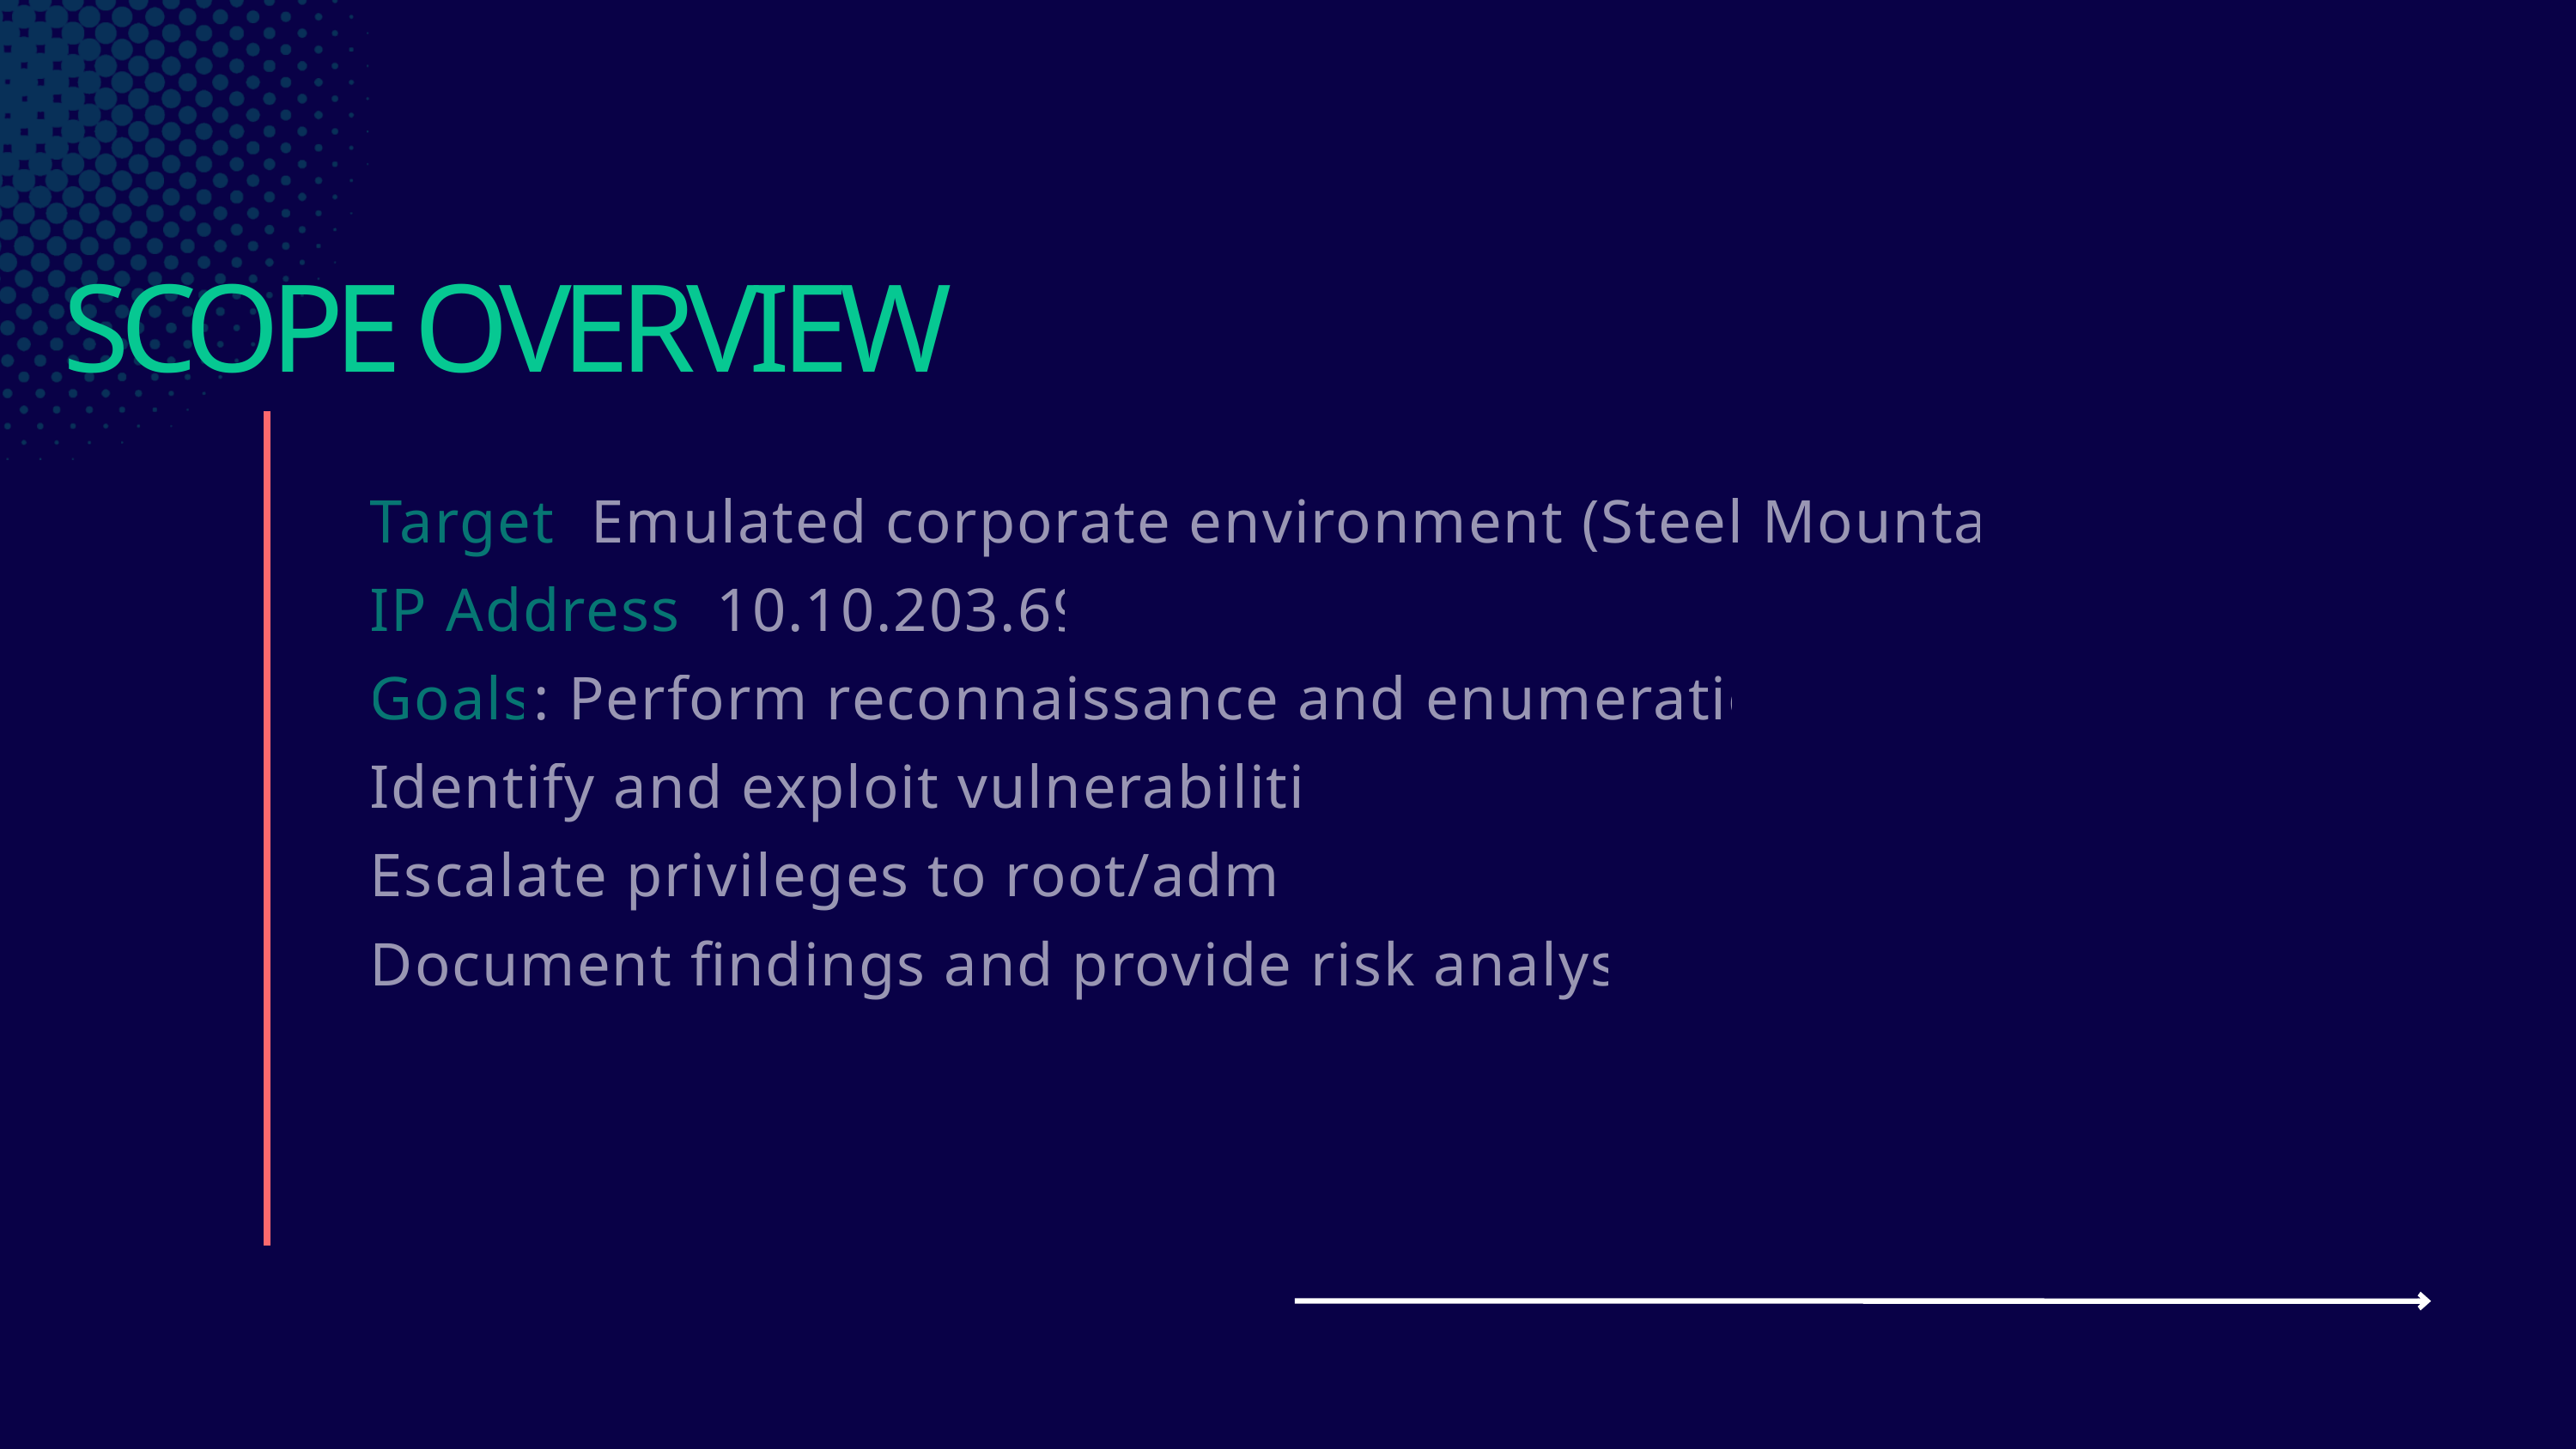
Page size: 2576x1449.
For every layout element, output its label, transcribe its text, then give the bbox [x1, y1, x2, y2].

text_box SCOPE OVERVIEW [63, 234, 1091, 397]
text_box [264, 411, 271, 1246]
text_box Target: Emulated corporate environment (Steel Mountain) IP Address: 10.10.203.69 Goals: Perform reconnaissance and enumeration Identify and exploit vulnerabilities Escalate privileges to root/admin Document findings and provide risk analysis. [369, 377, 2361, 1086]
text_box [1294, 1294, 2432, 1307]
text_box [0, 0, 370, 460]
